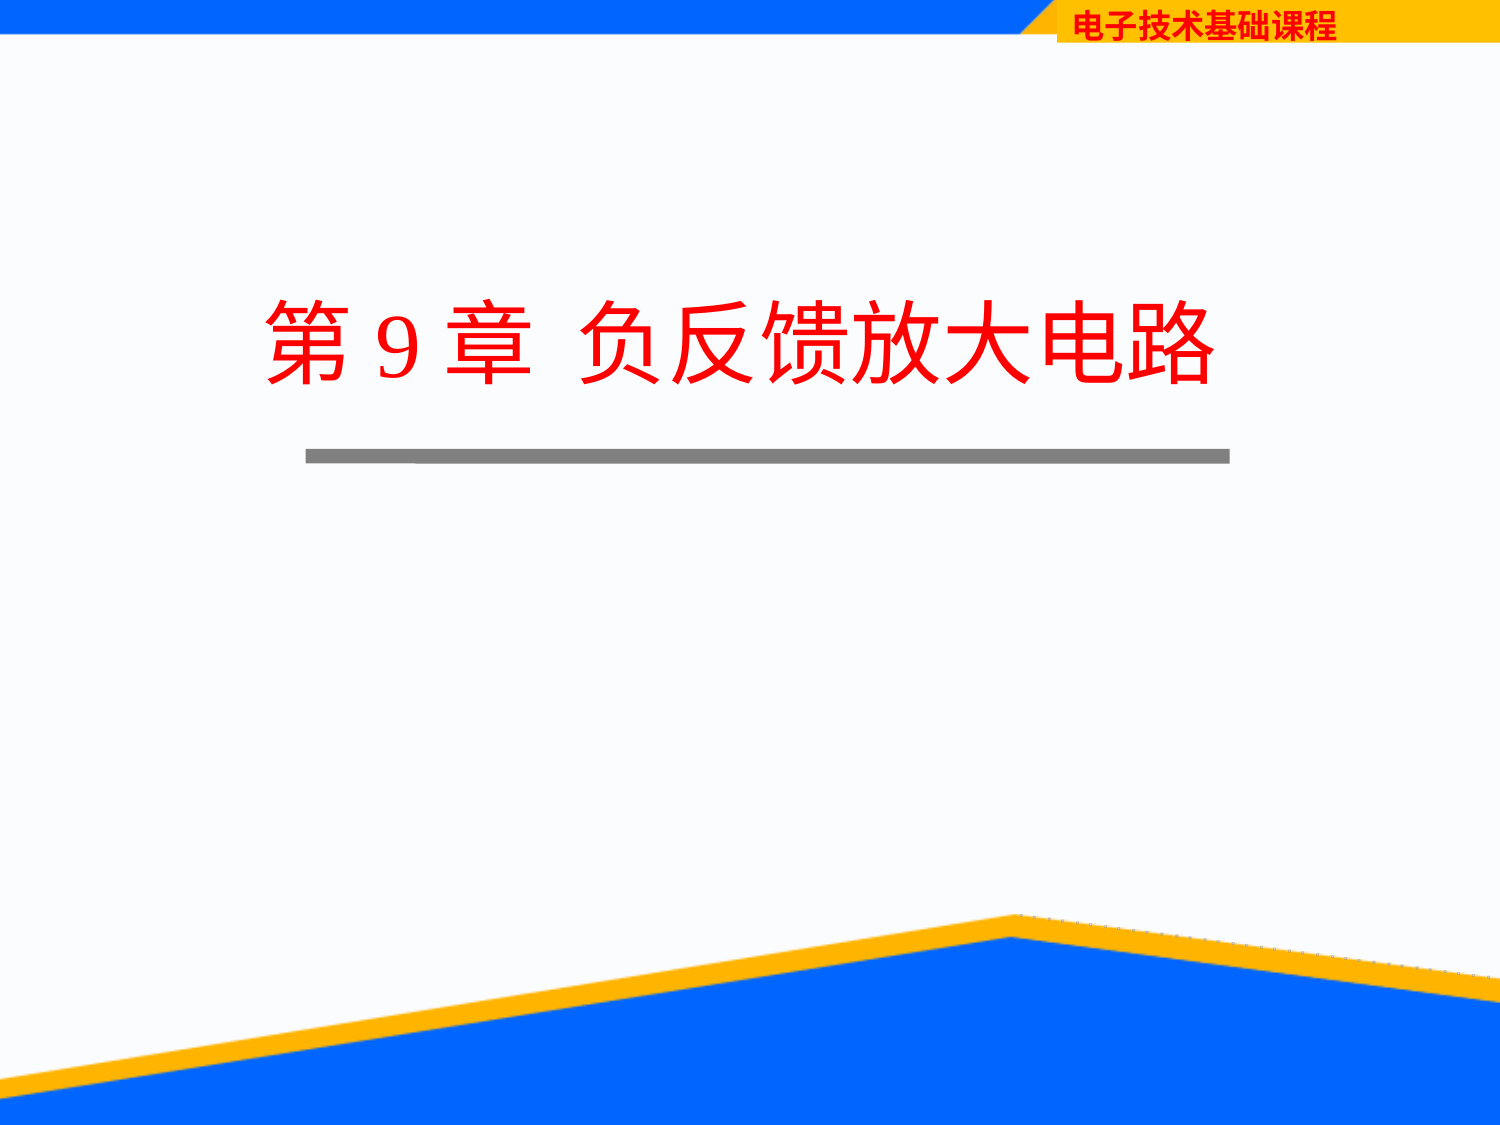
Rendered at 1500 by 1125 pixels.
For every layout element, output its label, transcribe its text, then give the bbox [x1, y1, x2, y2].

title 第9章 负反馈放大电路 [112, 220, 1388, 462]
picture [0, 0, 1500, 1125]
